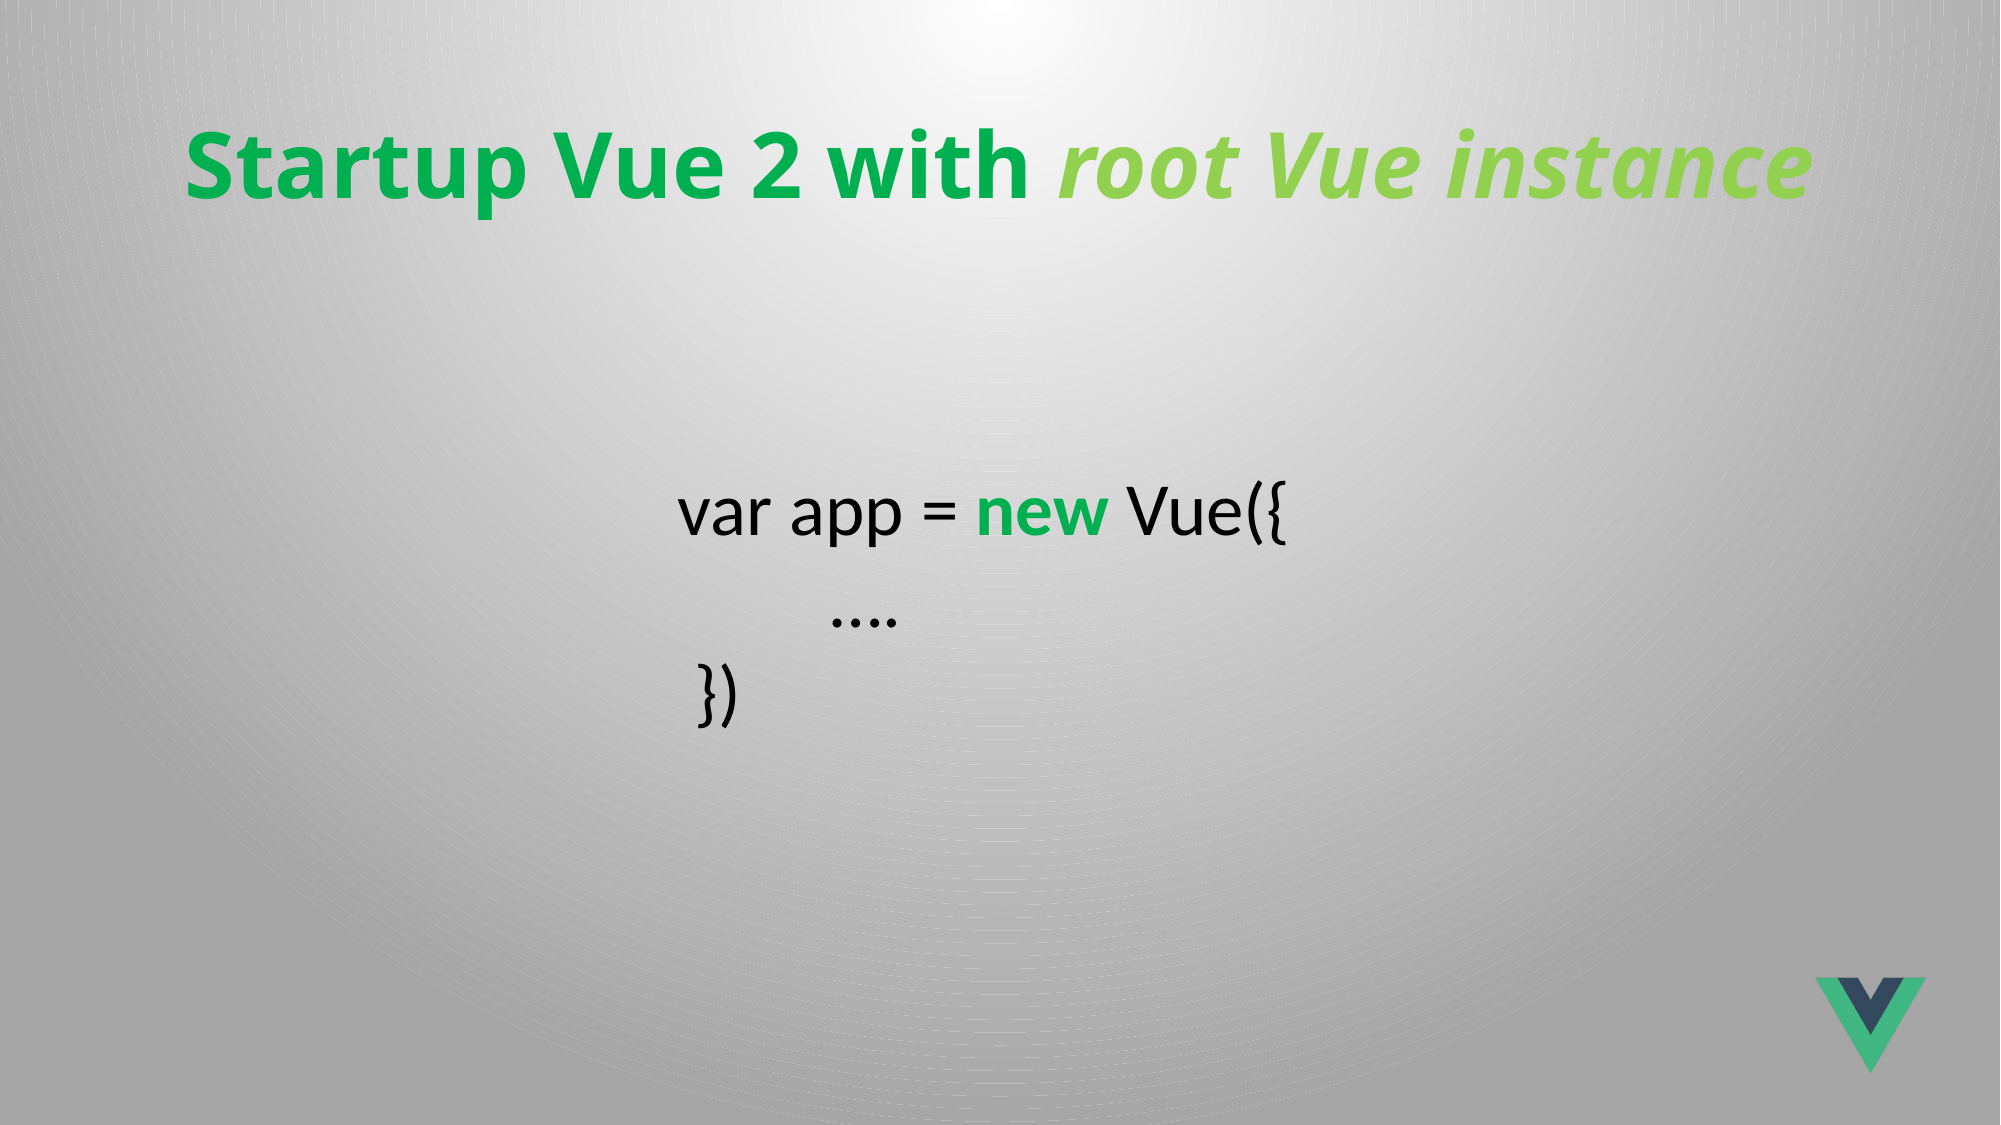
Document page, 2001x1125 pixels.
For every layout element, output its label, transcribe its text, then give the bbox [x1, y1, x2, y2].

picture [1815, 970, 1926, 1081]
list var app = new Vue({ …. }) [137, 299, 1863, 1014]
title Startup Vue 2 with root Vue instance [137, 59, 1863, 278]
